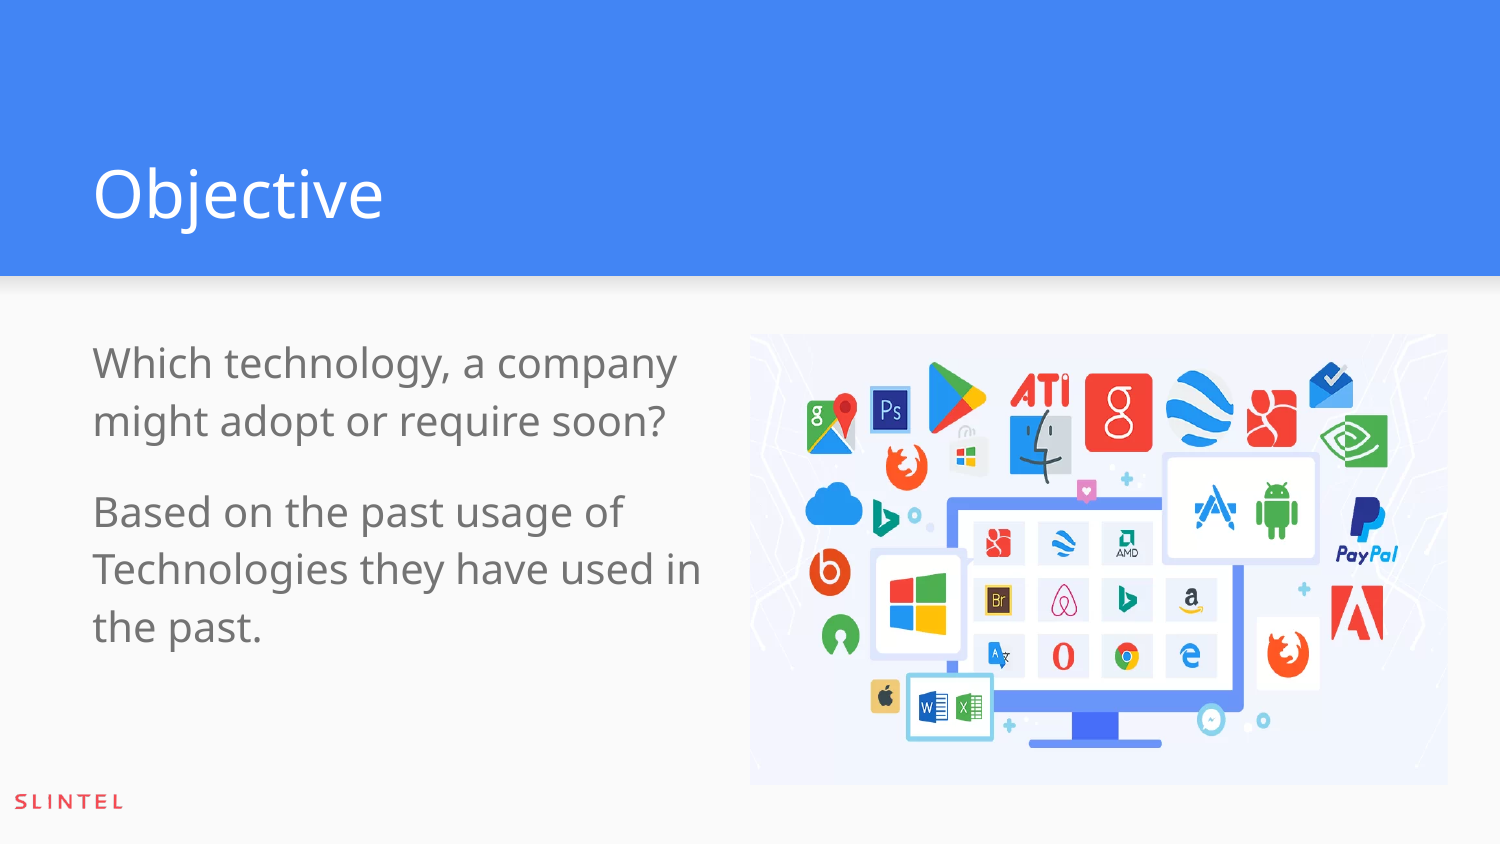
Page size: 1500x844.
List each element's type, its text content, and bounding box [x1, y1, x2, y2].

title Objective [77, 121, 1427, 248]
list Which technology, a company might adopt or require soon? Based on the past usage of Technologies they have used in the past. [77, 314, 734, 760]
picture [0, 750, 137, 844]
picture [749, 334, 1448, 786]
